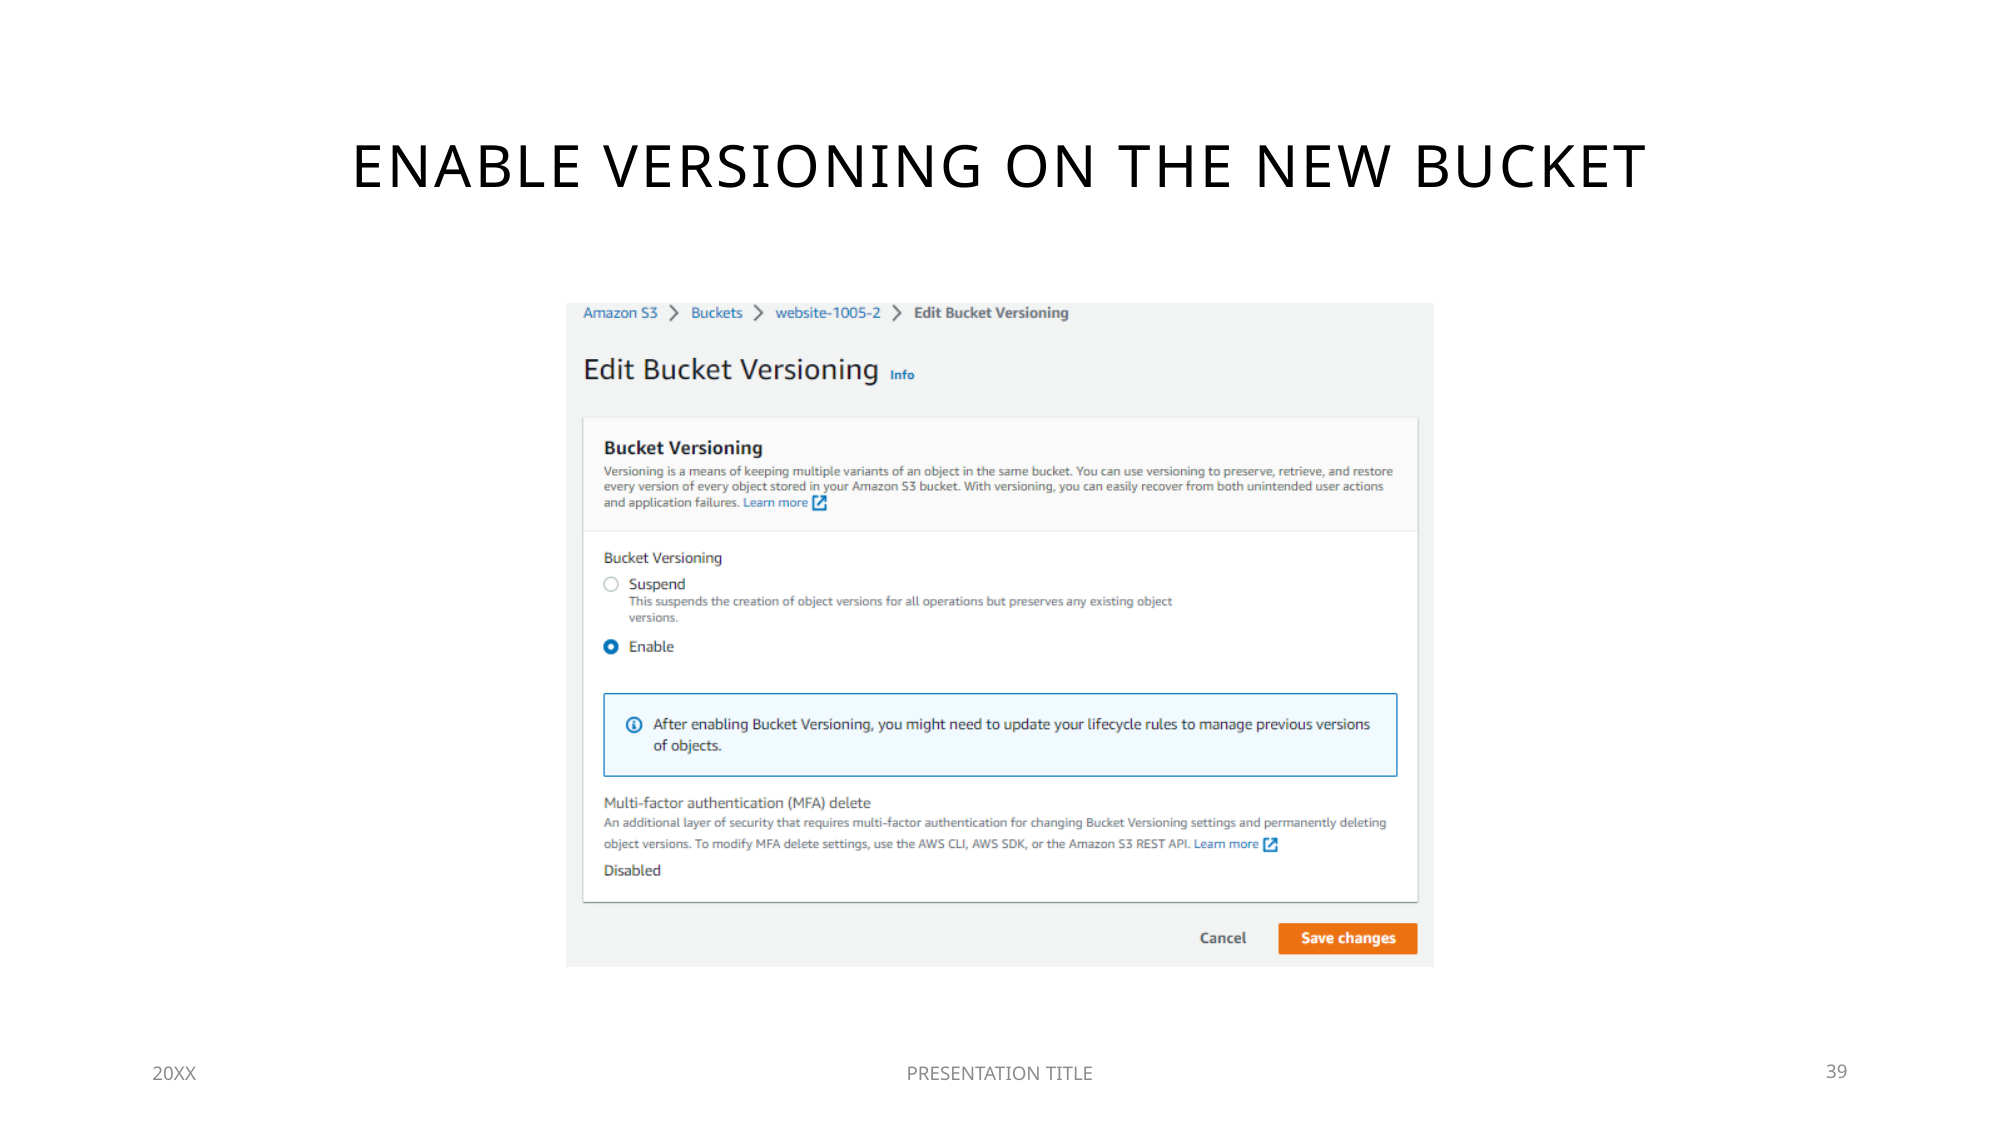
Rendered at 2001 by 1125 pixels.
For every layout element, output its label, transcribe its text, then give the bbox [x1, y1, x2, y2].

footer PRESENTATION TITLE [662, 1042, 1338, 1103]
slide_number 39 [1412, 1042, 1863, 1103]
title Enable versioning on the new bucket [137, 59, 1863, 278]
slide_number 20XX [137, 1042, 588, 1103]
picture [566, 303, 1434, 967]
